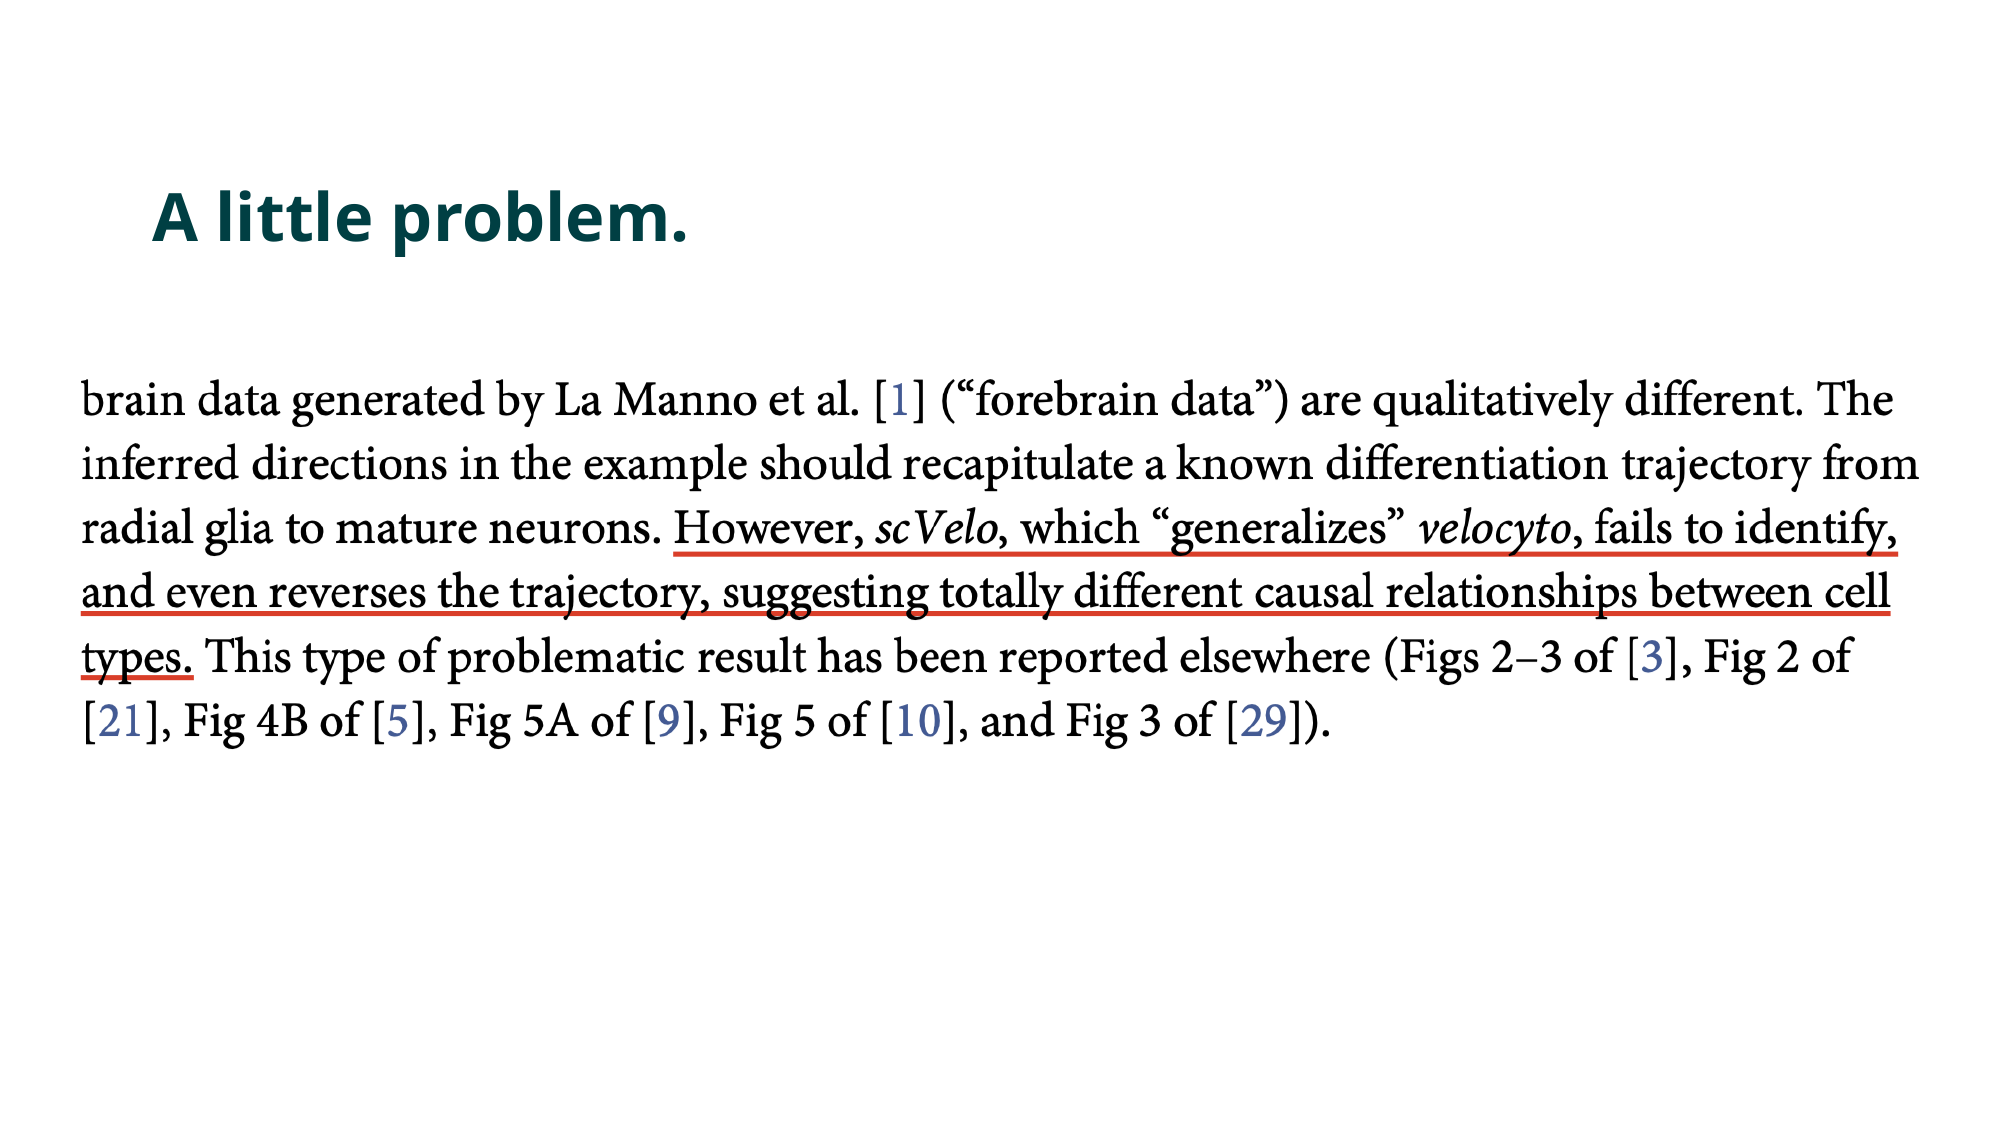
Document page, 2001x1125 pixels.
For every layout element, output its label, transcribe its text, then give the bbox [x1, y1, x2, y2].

picture [68, 365, 1932, 760]
title A little problem. [137, 110, 1863, 329]
